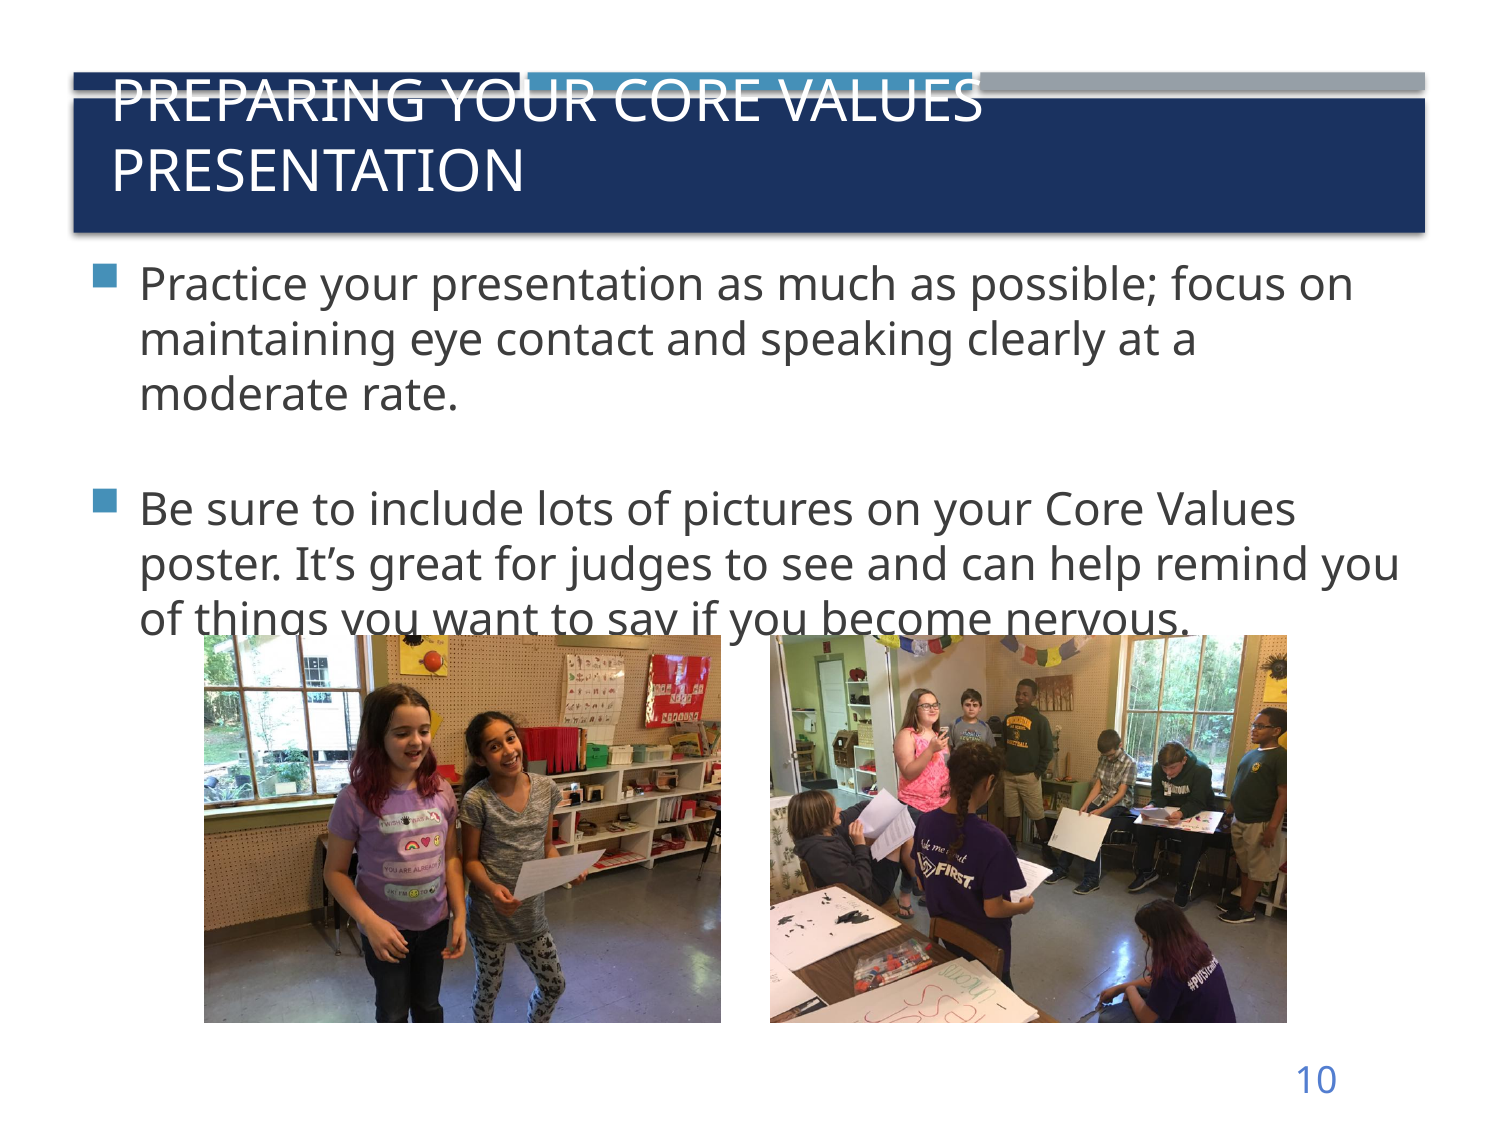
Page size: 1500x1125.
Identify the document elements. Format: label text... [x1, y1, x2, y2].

list Practice your presentation as much as possible; focus on maintaining eye contact and speaking clearly at a moderate rate. Be sure to include lots of pictures on your Core Values poster. It’s great for judges to see and can help remind you of things you want to say if you become nervous. [73, 246, 1425, 962]
slide_number 10 [1279, 1048, 1406, 1109]
picture [769, 634, 1288, 1024]
title PREPARING YOUR CORE VALUES PRESENTATION [95, 112, 1406, 211]
picture [203, 634, 722, 1024]
